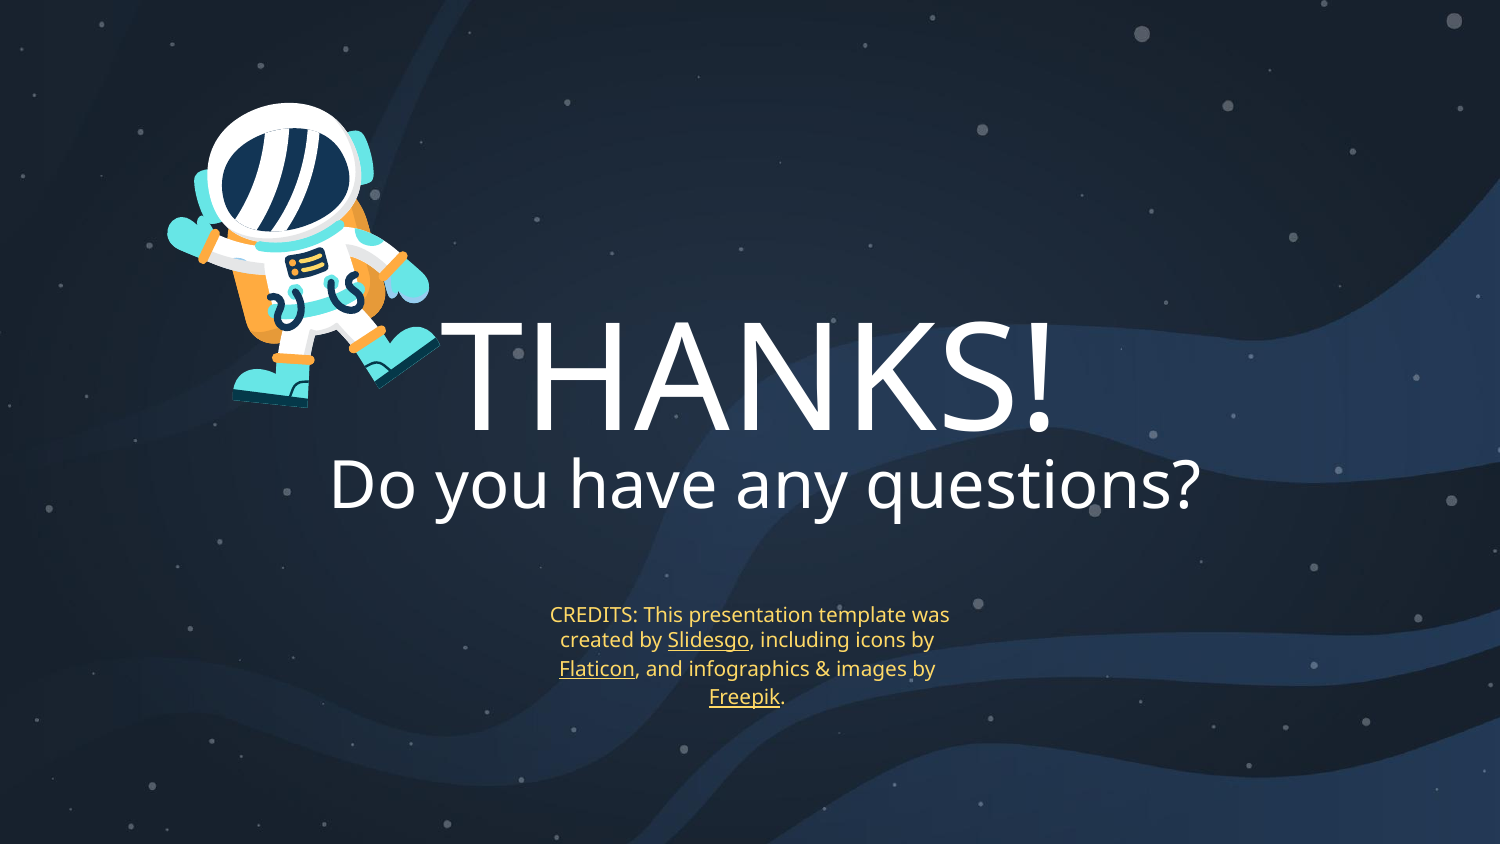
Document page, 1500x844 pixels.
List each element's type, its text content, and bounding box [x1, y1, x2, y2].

title THANKS! [62, 232, 1438, 510]
picture [0, 0, 1500, 844]
subtitle Do you have any questions? [162, 426, 1350, 672]
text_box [159, 102, 441, 409]
